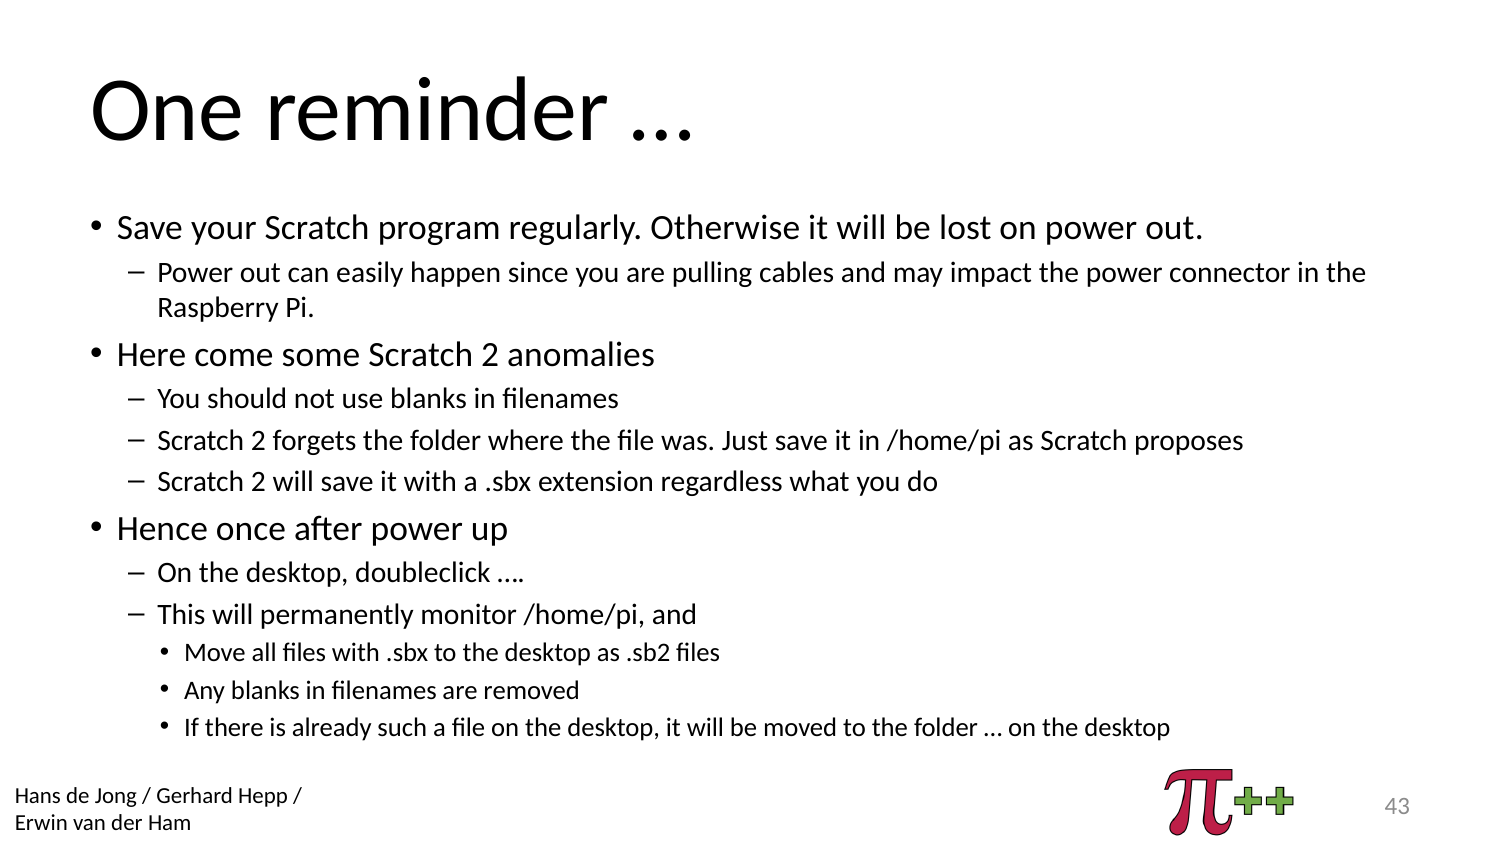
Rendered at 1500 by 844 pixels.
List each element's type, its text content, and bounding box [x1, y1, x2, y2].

slide_number 43 [1340, 782, 1425, 827]
picture [1163, 768, 1294, 836]
list Save your Scratch program regularly. Otherwise it will be lost on power out. Power out can easily happen since you are pulling cables and may impact the power connector in the Raspberry Pi. Here come some Scratch 2 anomalies You should not use blanks in filenames Scratch 2 forgets the folder where the file was. Just save it in /home/pi as Scratch proposes Scratch 2 will save it with a .sbx extension regardless what you do Hence once after power up On the desktop, doubleclick …. This will permanently monitor /home/pi, and Move all files with .sbx to the desktop as .sb2 files Any blanks in filenames are removed If there is already such a file on the desktop, it will be moved to the folder … on the desktop [75, 196, 1425, 754]
title One reminder … [75, 33, 1425, 175]
